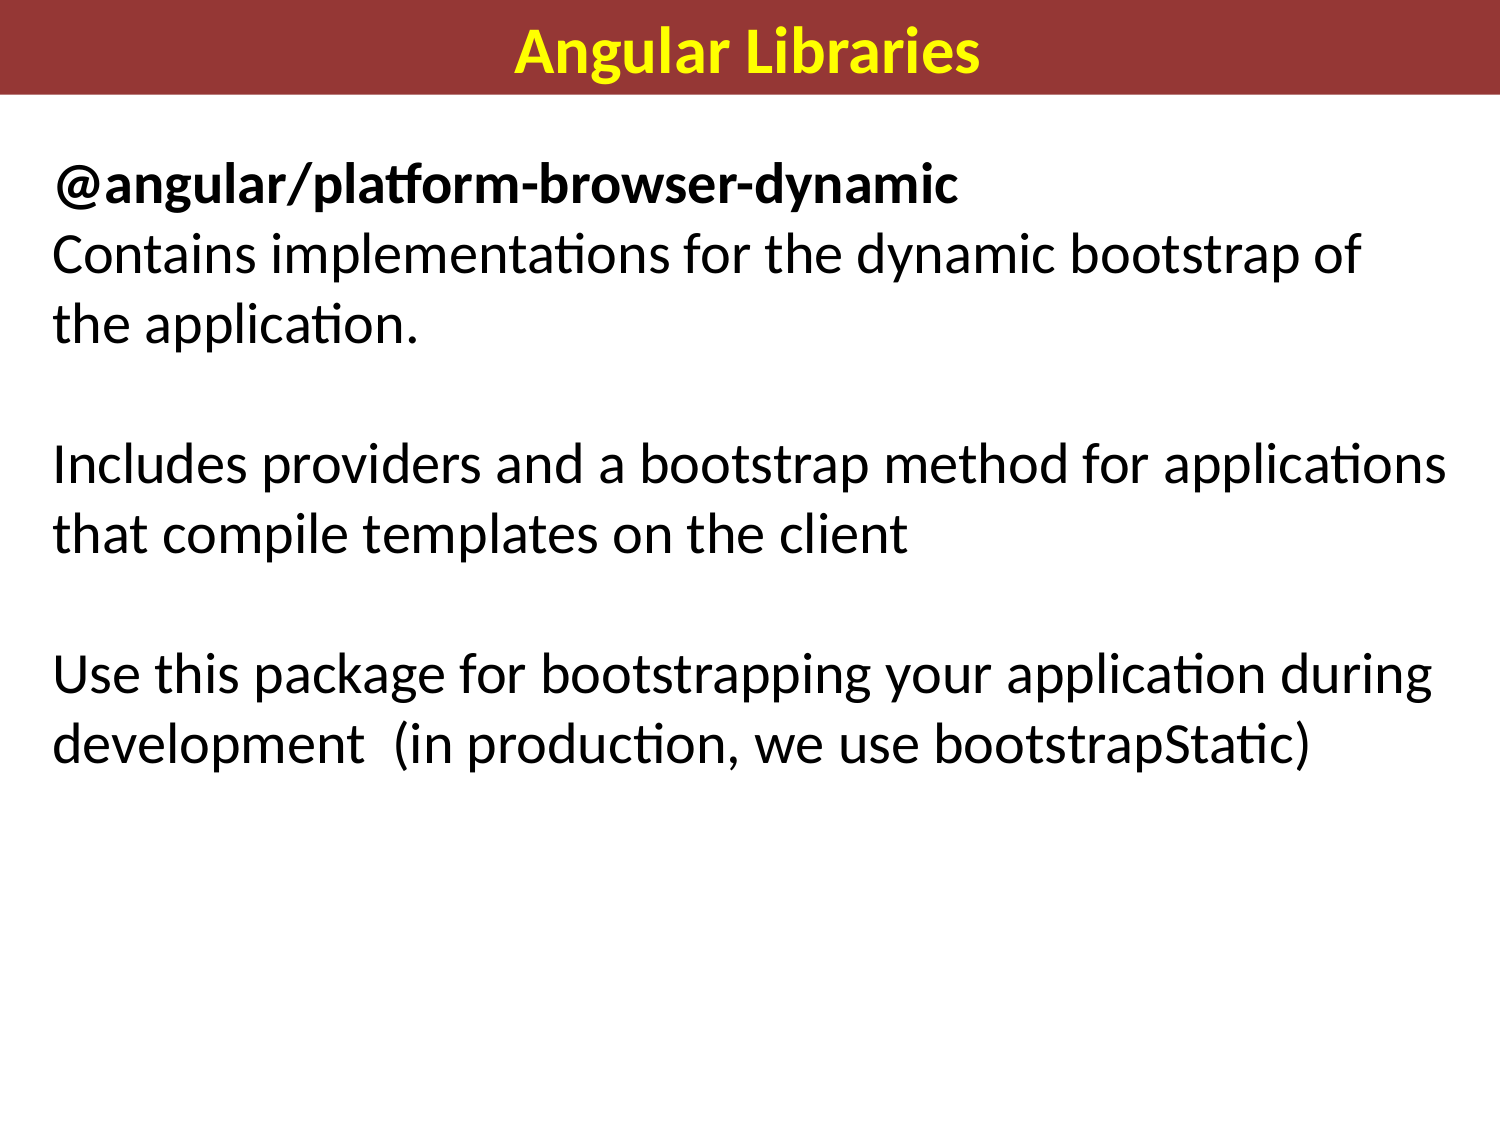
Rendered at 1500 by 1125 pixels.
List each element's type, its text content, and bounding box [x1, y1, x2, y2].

text_box @angular/platform-browser-dynamic Contains implementations for the dynamic bootstrap of the application. Includes providers and a bootstrap method for applications that compile templates on the client Use this package for bootstrapping your application during development (in production, we use bootstrapStatic) [37, 137, 1463, 783]
text_box Angular Libraries [0, 0, 1500, 95]
